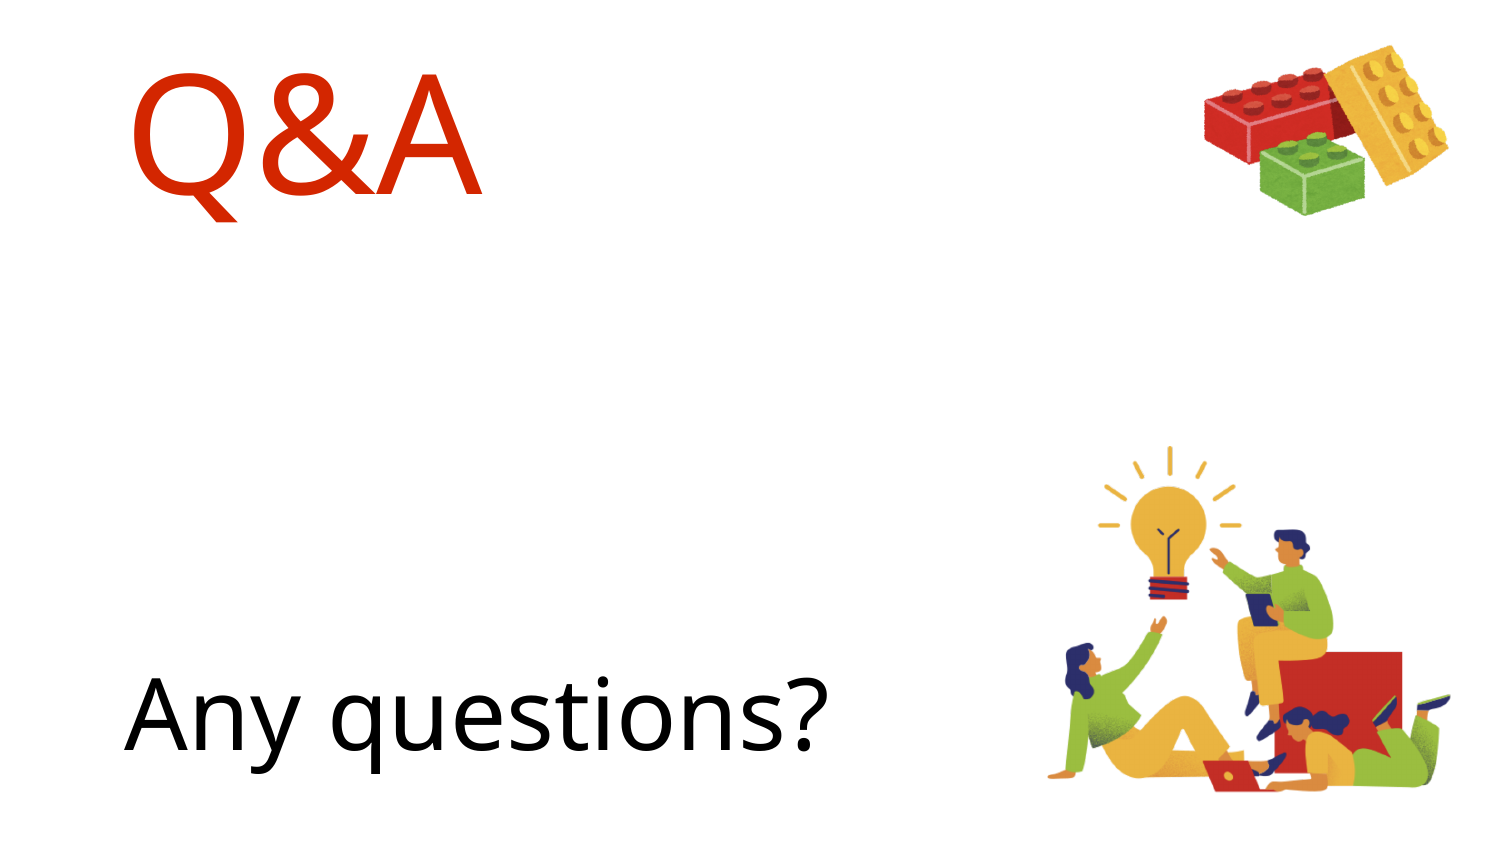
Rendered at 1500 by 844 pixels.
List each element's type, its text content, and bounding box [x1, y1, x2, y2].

title Q&A [109, 12, 1372, 232]
picture [1045, 445, 1451, 794]
picture [1202, 43, 1450, 217]
title Any questions? [109, 635, 1040, 796]
